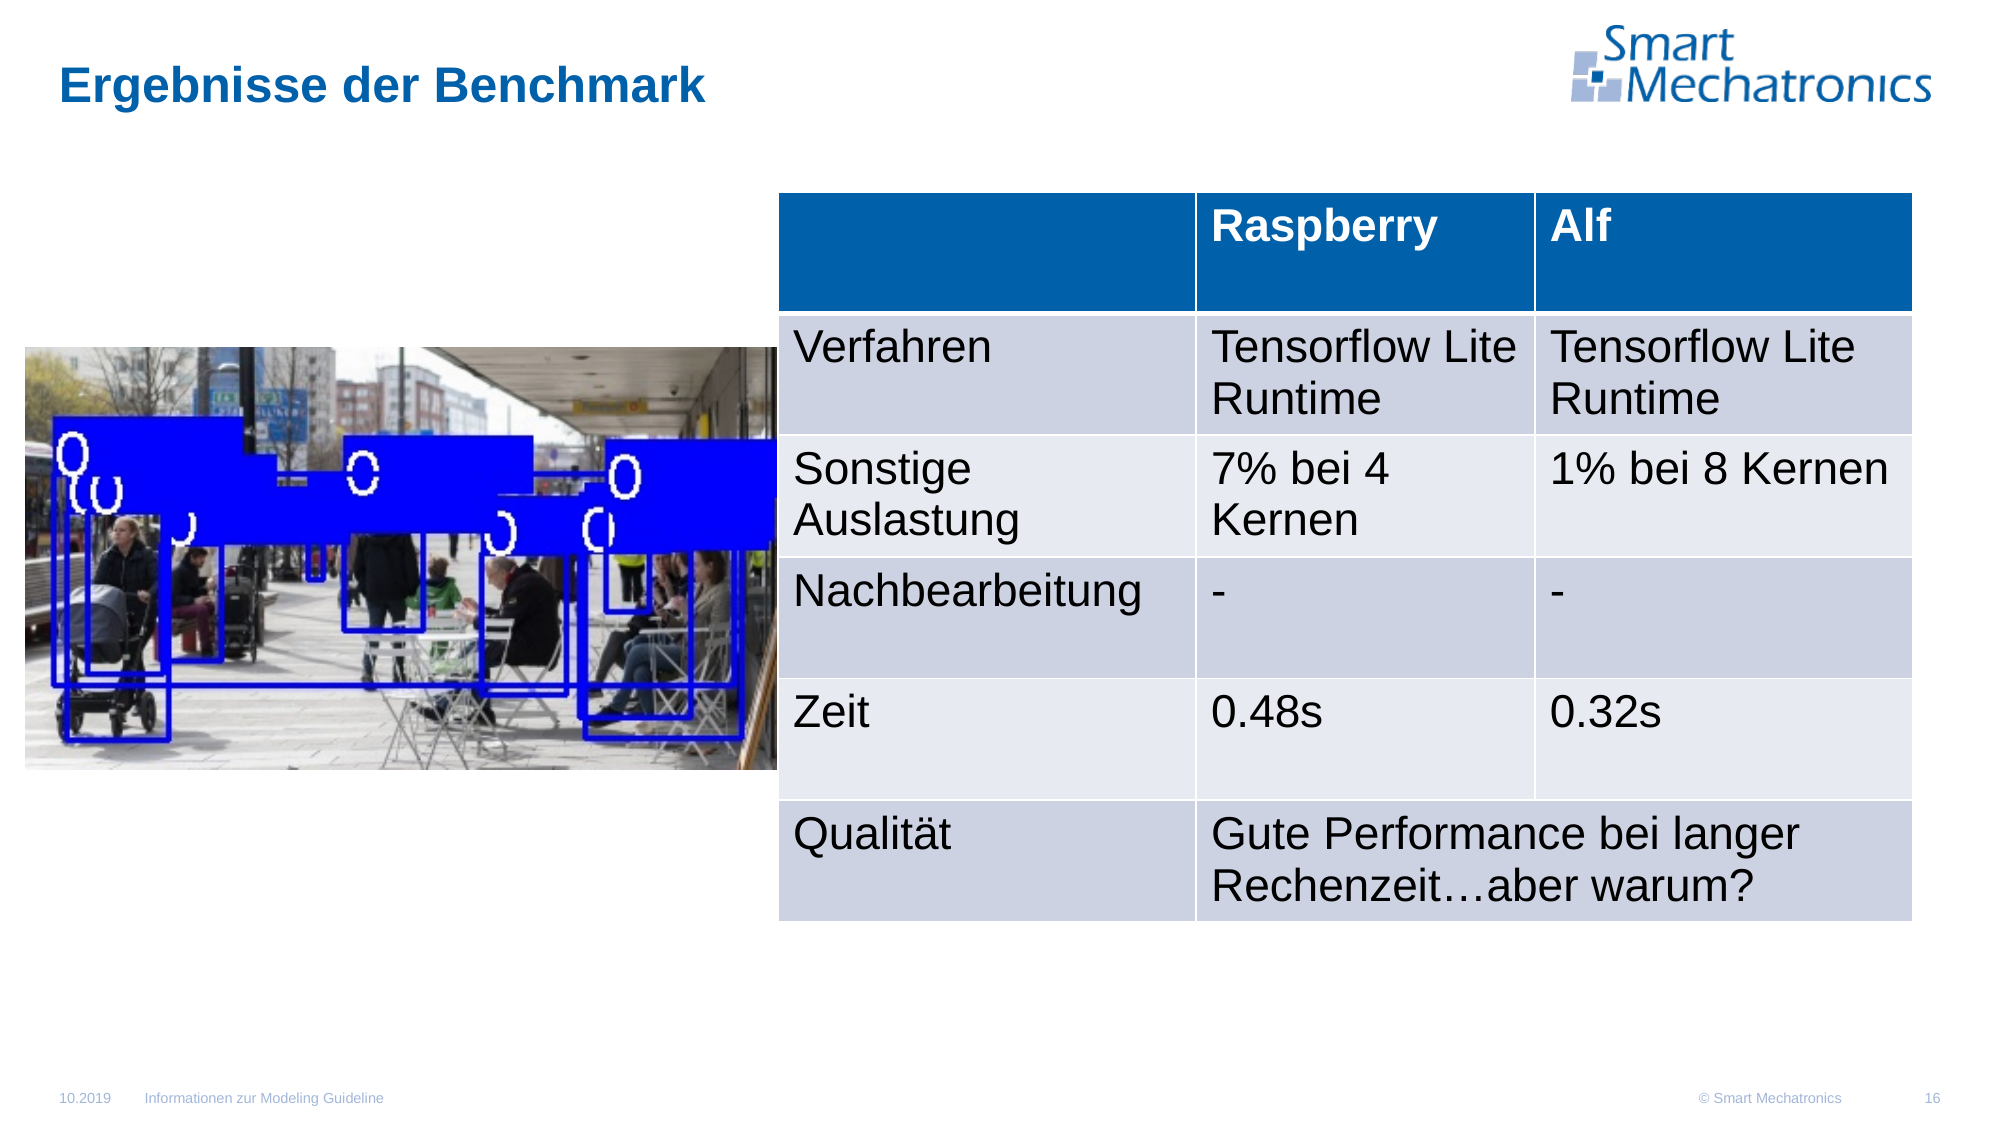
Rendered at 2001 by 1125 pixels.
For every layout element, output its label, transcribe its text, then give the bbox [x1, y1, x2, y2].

title Ergebnisse der Benchmark [59, 42, 1557, 113]
slide_number 16 [1880, 1080, 1941, 1116]
table_cell Tensorflow Lite Runtime [1536, 316, 1912, 434]
table_cell Gute Performance bei langer Rechenzeit…aber warum? [1197, 801, 1912, 921]
table_header Alf [1536, 193, 1912, 311]
table_cell 1% bei 8 Kernen [1536, 436, 1912, 556]
table_cell 7% bei 4 Kernen [1197, 436, 1534, 556]
table_cell Qualität [779, 801, 1195, 921]
table_header [779, 193, 1195, 311]
table_cell Zeit [779, 679, 1195, 799]
table_cell Tensorflow Lite Runtime [1197, 316, 1534, 434]
picture [1571, 25, 1931, 102]
table_cell 0.32s [1536, 679, 1912, 799]
table_cell - [1197, 558, 1534, 678]
table_cell Sonstige Auslastung [797, 436, 1195, 556]
table_cell Nachbearbeitung [797, 558, 1195, 678]
table_cell - [1536, 558, 1912, 678]
table_cell Verfahren [779, 316, 1195, 434]
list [24, 346, 780, 771]
table_header Raspberry [1197, 193, 1534, 311]
slide_number 10.2019 [59, 1080, 141, 1116]
table_cell 0.48s [1197, 679, 1534, 799]
footer Informationen zur Modeling Guideline [144, 1080, 967, 1116]
